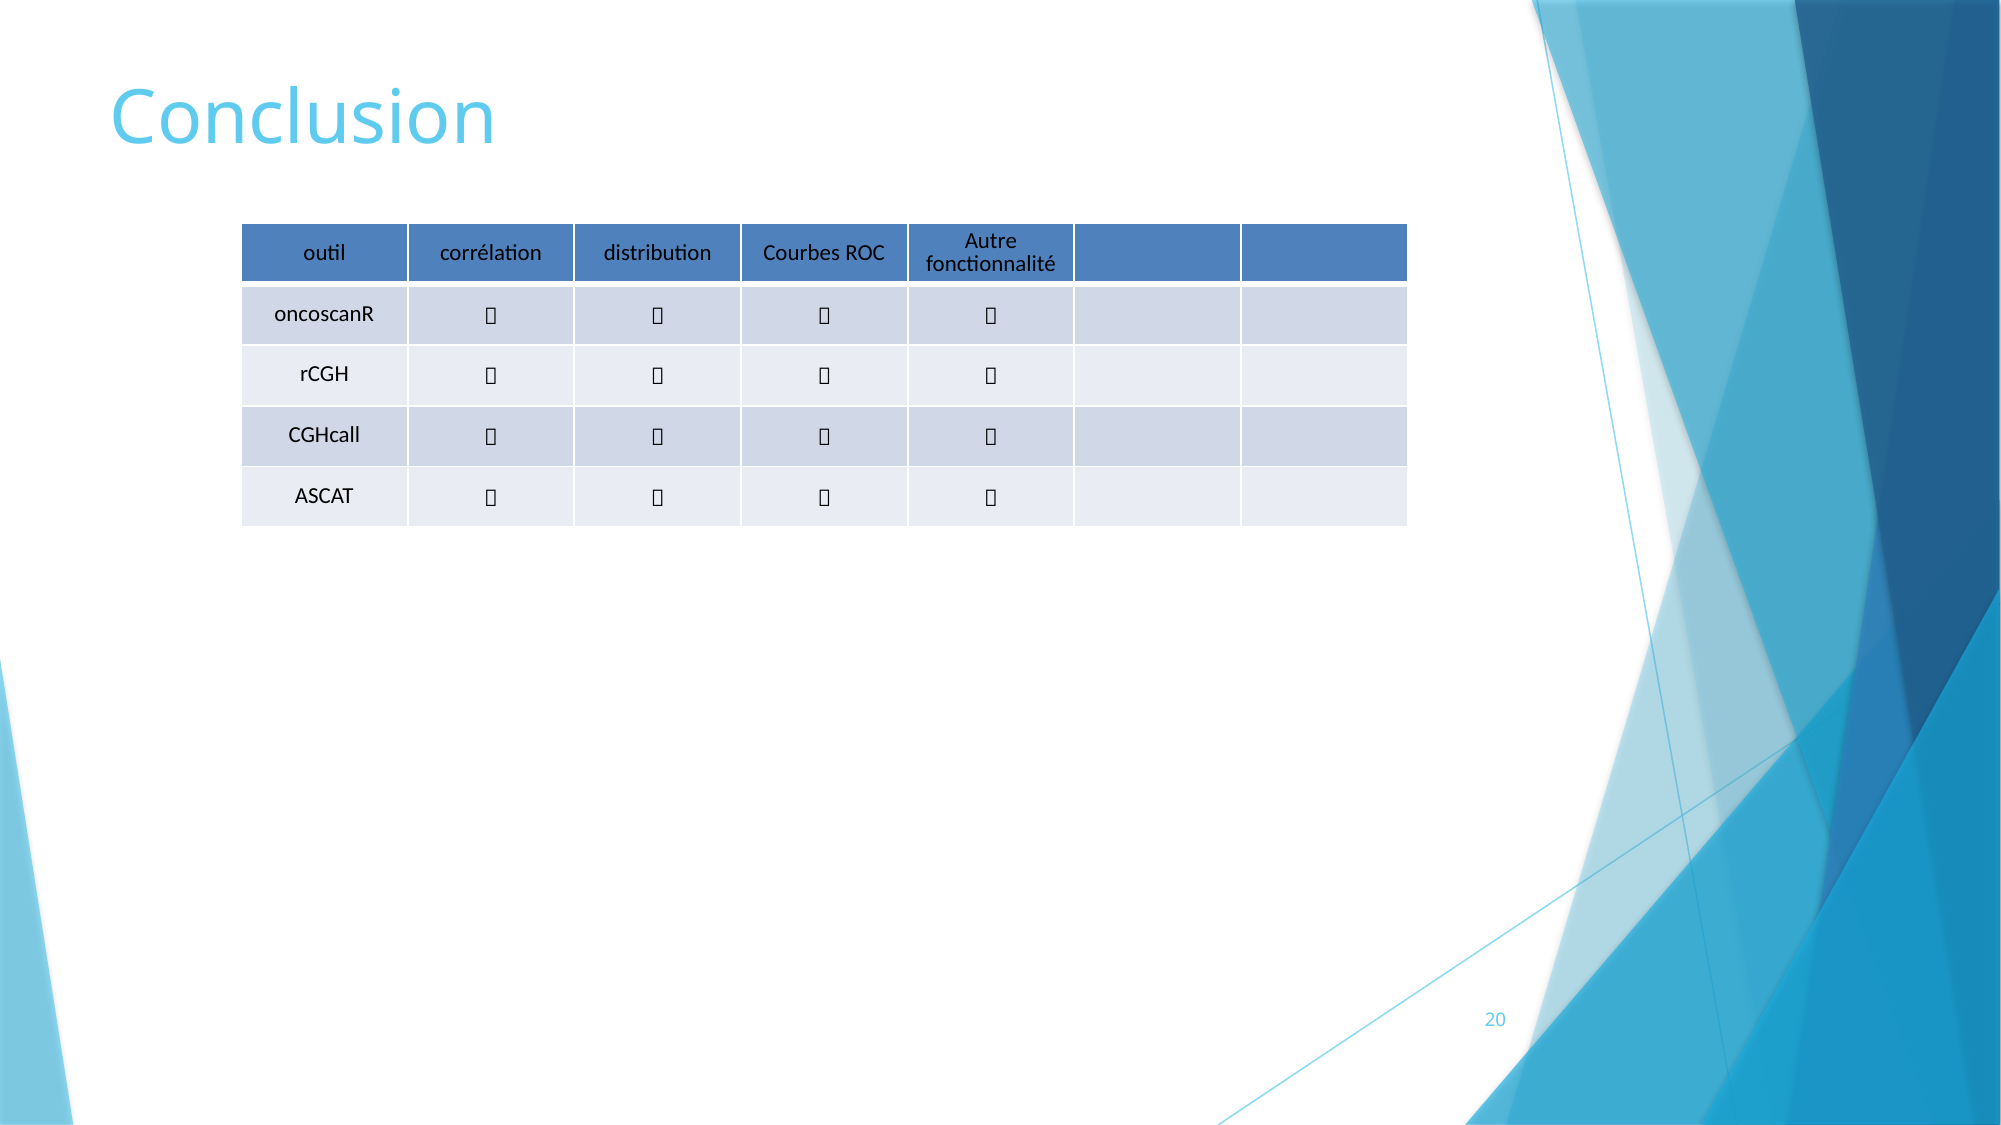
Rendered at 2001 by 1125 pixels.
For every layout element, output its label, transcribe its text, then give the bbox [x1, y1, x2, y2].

table_header distribution [575, 224, 740, 281]
table_cell  [742, 467, 907, 526]
table_cell  [409, 346, 573, 405]
table_cell  [909, 467, 1073, 526]
table_cell  [742, 346, 907, 405]
table_cell  [409, 287, 573, 344]
table_cell oncoscanR [242, 287, 407, 344]
table_cell  [909, 287, 1073, 344]
table_cell  [742, 287, 907, 344]
table_cell  [742, 407, 907, 466]
table_cell  [575, 467, 740, 526]
slide_number 20 [1409, 991, 1521, 1051]
table_cell [1075, 467, 1240, 526]
table_header Courbes ROC [742, 224, 907, 281]
table_header outil [242, 224, 407, 281]
table_cell [1242, 407, 1407, 466]
table_cell  [909, 407, 1073, 466]
table_cell [1075, 346, 1240, 405]
table_header corrélation [409, 224, 573, 281]
title Conclusion [109, 68, 1520, 285]
table_cell [1242, 346, 1407, 405]
table_cell rCGH [242, 346, 407, 405]
table_cell  [909, 346, 1073, 405]
table_cell ASCAT [242, 467, 407, 526]
table_cell [1242, 287, 1407, 344]
table_cell  [409, 407, 573, 466]
table_header [1075, 224, 1240, 281]
table_cell [1242, 467, 1407, 526]
table_cell CGHcall [242, 407, 407, 466]
table_header Autre fonctionnalité [909, 224, 1073, 281]
table_cell  [575, 287, 740, 344]
table_cell  [409, 467, 573, 526]
table_cell  [575, 346, 740, 405]
table_cell  [575, 407, 740, 466]
table_cell [1075, 407, 1240, 466]
table_header [1242, 224, 1407, 281]
table_cell [1075, 287, 1240, 344]
